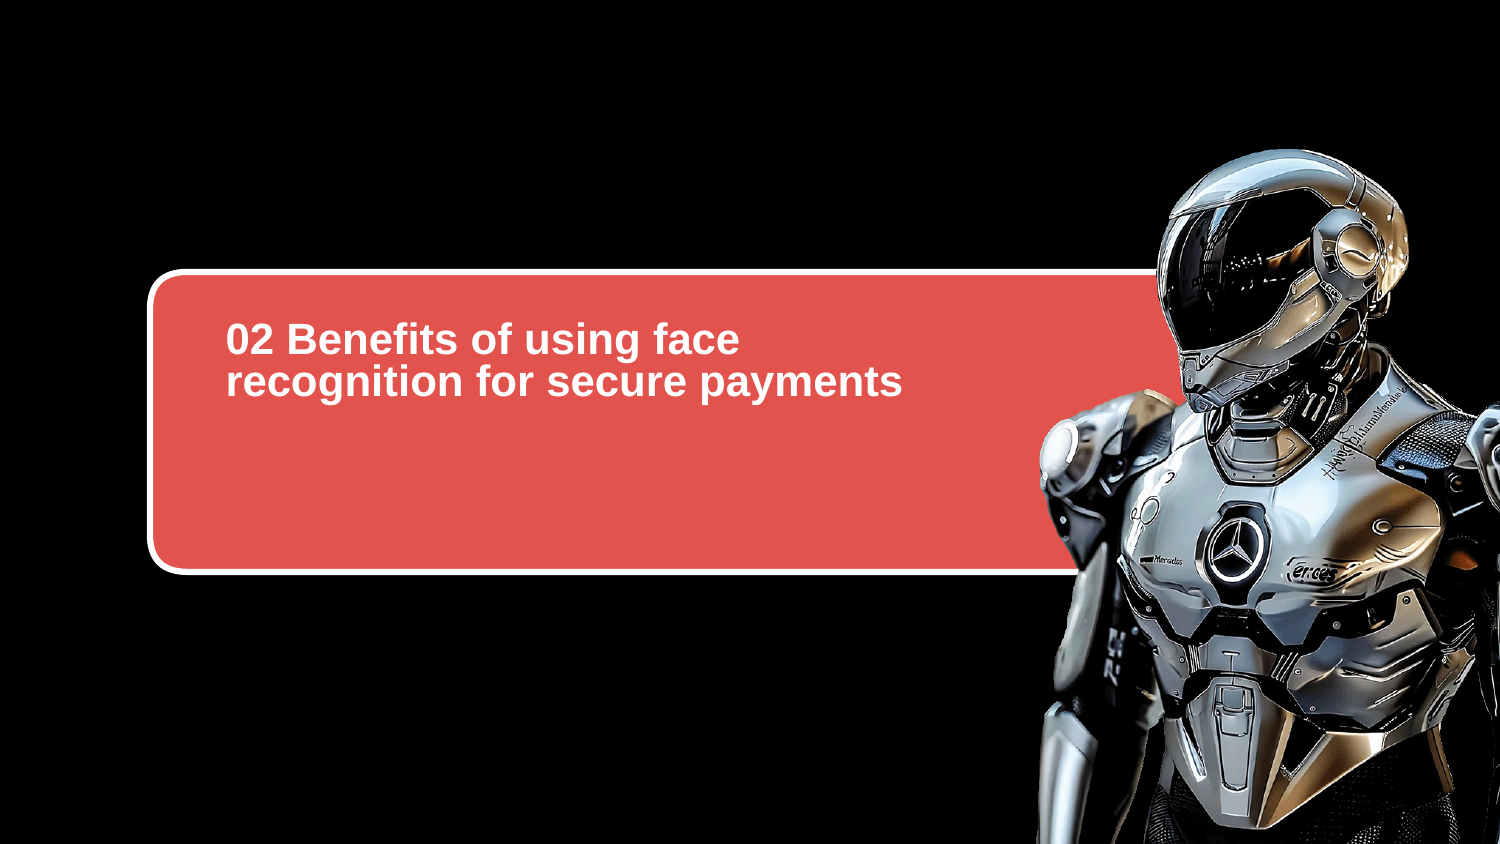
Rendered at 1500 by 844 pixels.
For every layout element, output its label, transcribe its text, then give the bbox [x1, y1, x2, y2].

picture [1028, 108, 1500, 844]
text_box 02 Benefits of using face recognition for secure payments [210, 305, 984, 421]
text_box [149, 271, 1028, 572]
